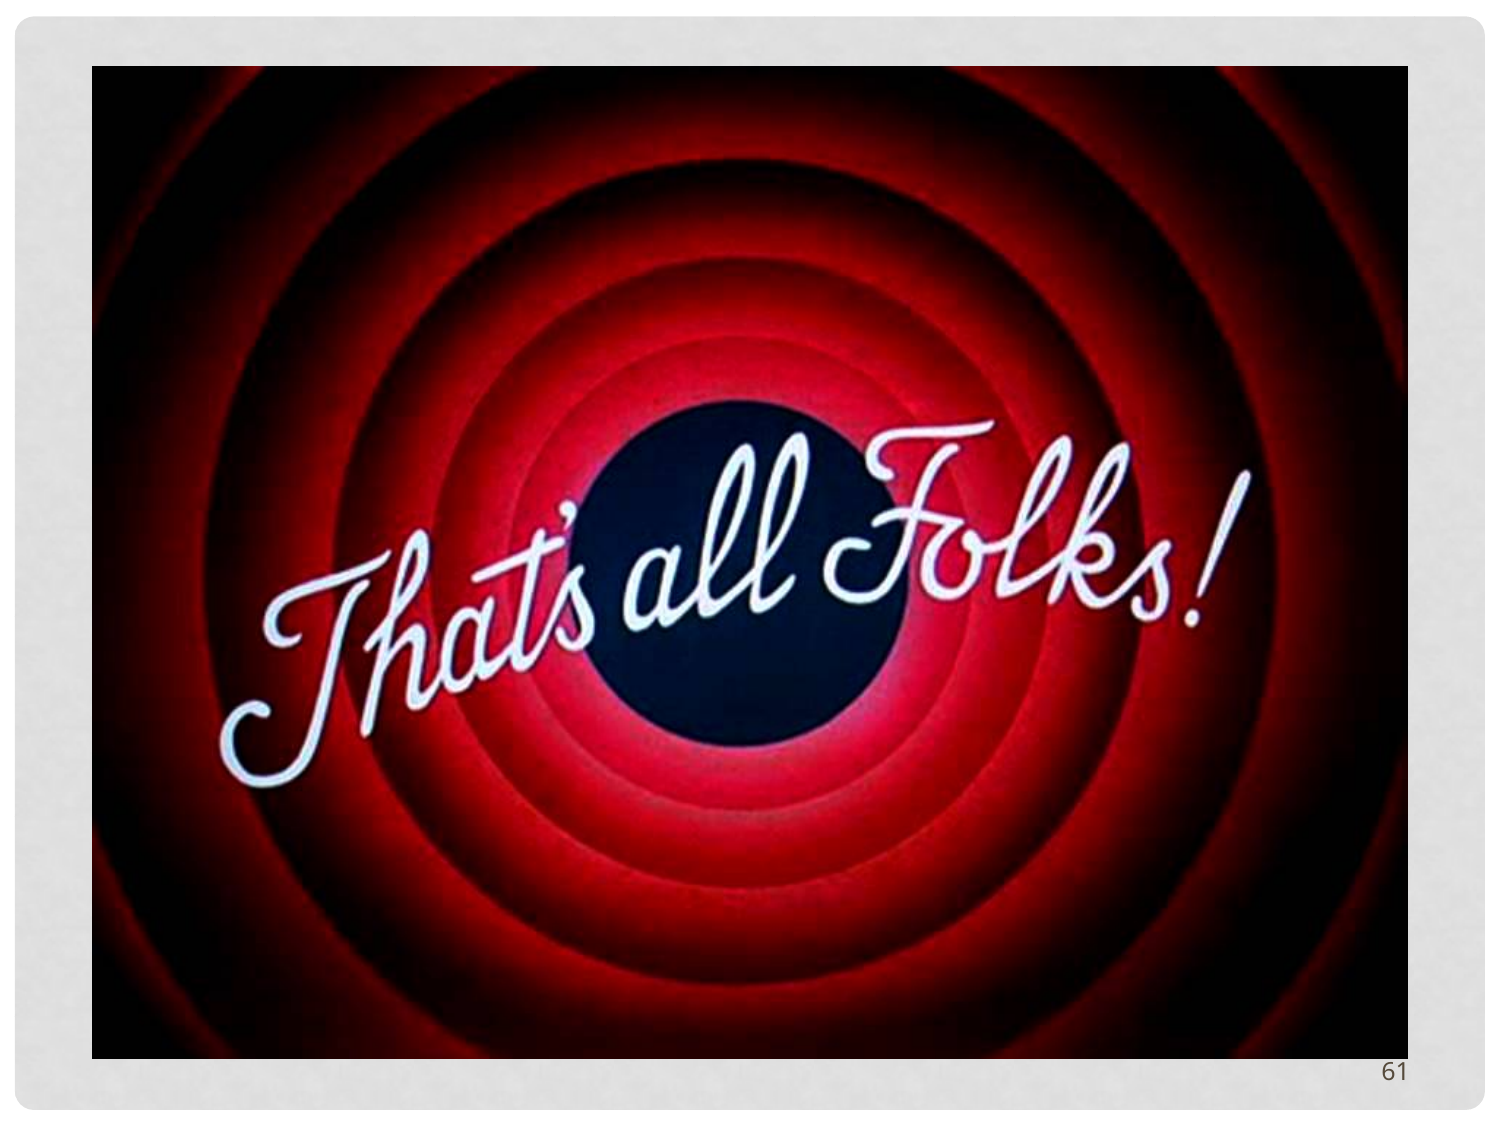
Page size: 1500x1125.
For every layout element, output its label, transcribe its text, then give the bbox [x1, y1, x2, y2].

picture [14, 16, 1485, 1110]
slide_number 61 [1074, 1042, 1425, 1103]
